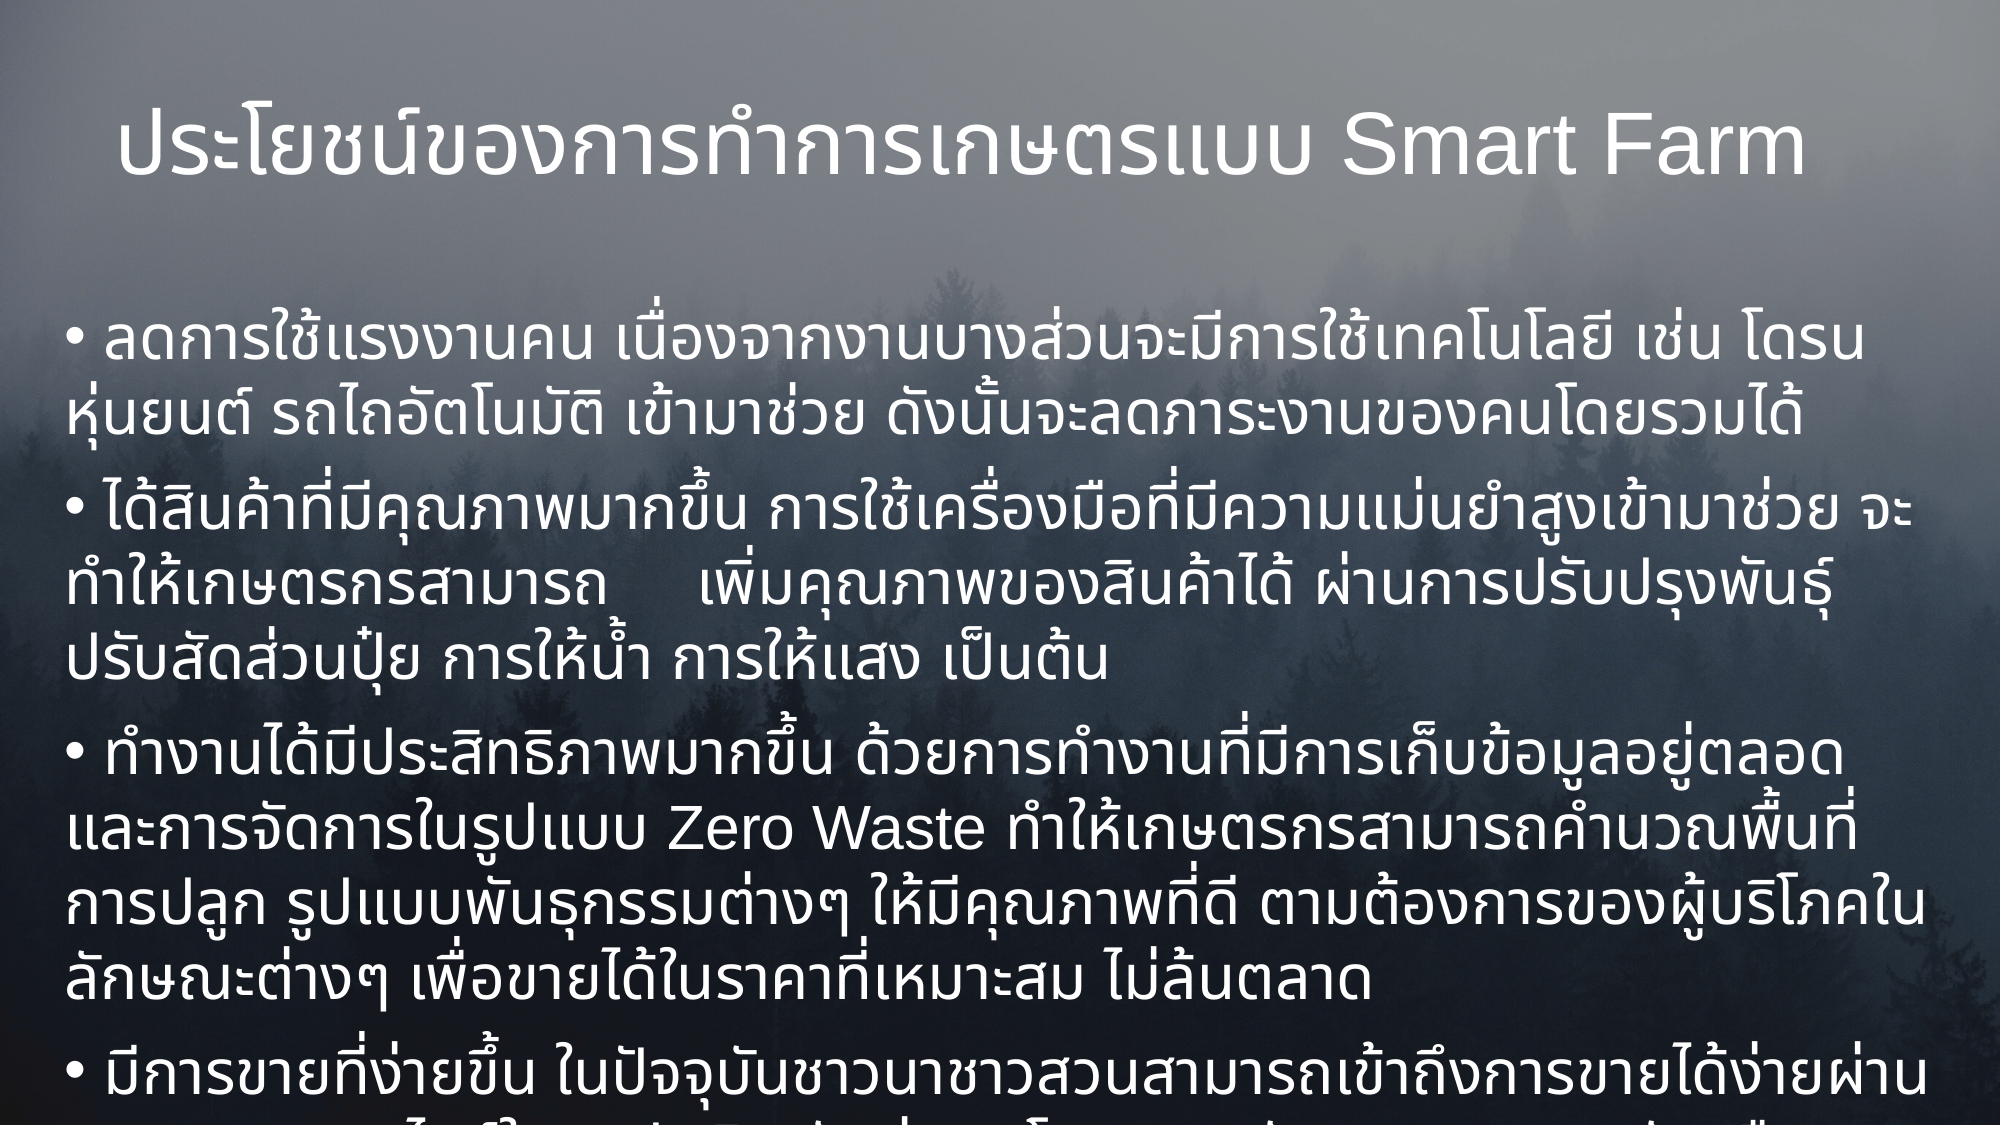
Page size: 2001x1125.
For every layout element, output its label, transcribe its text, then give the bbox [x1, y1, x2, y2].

text_box ลดการใช้แรงงานคน เนื่องจากงานบางส่วนจะมีการใช้เทคโนโลยี เช่น โดรน หุ่นยนต์ รถไถอัตโนมัติ เข้ามาช่วย ดังนั้นจะลดภาระงานของคนโดยรวมได้ ได้สินค้าที่มีคุณภาพมากขึ้น การใช้เครื่องมือที่มีความแม่นยำสูงเข้ามาช่วย จะทำให้เกษตรกรสามารถ เพิ่มคุณภาพของสินค้าได้ ผ่านการปรับปรุงพันธุ์ ปรับสัดส่วนปุ๋ย การให้น้ำ การให้แสง เป็นต้น ทำงานได้มีประสิทธิภาพมากขึ้น ด้วยการทำงานที่มีการเก็บข้อมูลอยู่ตลอดและการจัดการในรูปแบบ Zero Waste ทำให้เกษตรกรสามารถคำนวณพื้นที่การปลูก รูปแบบพันธุกรรมต่างๆ ให้มีคุณภาพที่ดี ตามต้องการของผู้บริโภคในลักษณะต่างๆ เพื่อขายได้ในราคาที่เหมาะสม ไม่ล้นตลาด มีการขายที่ง่ายขึ้น ในปัจจุบันชาวนาชาวสวนสามารถเข้าถึงการขายได้ง่ายผ่านการตลาดออนไลน์ในแอปพลิเคชันต่างๆ โดยการสนับสนุนจากภาครัฐหรือบริษัทเอกชน [50, 289, 1950, 1125]
title ประโยชน์ของการทำการเกษตรแบบ Smart Farm [99, 45, 1900, 233]
text_box [0, 0, 2000, 1125]
